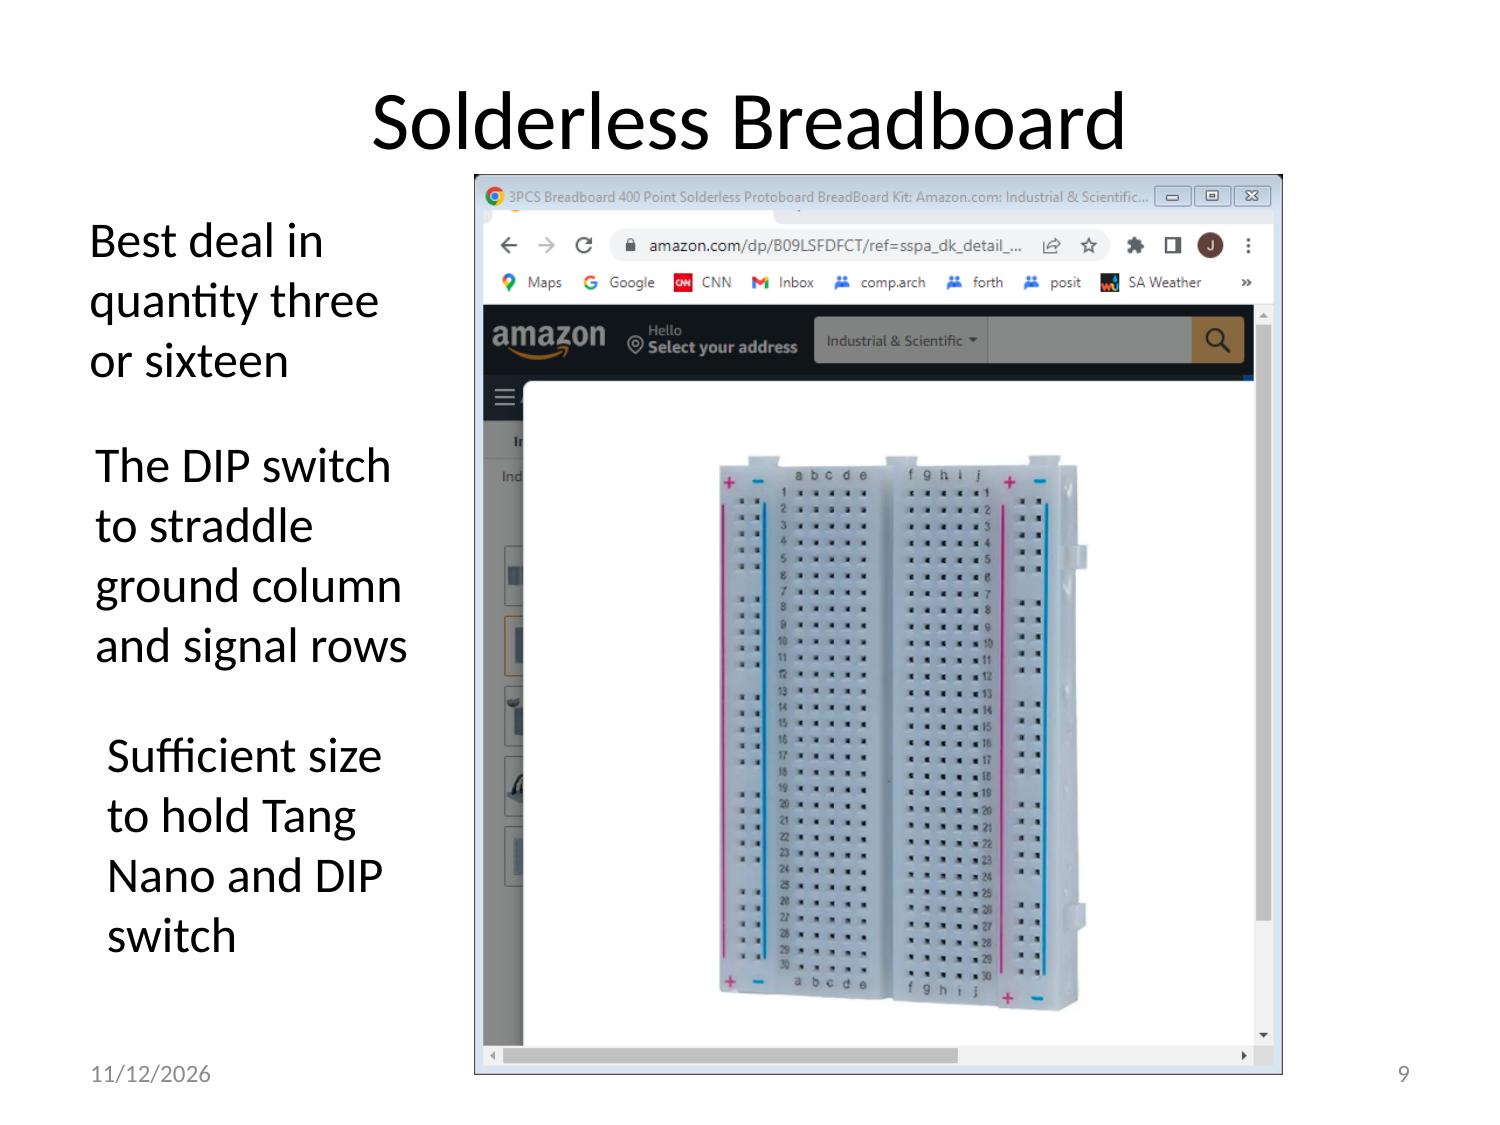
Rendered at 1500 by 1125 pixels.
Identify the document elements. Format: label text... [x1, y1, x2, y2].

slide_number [75, 1042, 425, 1103]
text_box Best deal in quantity three or sixteen [74, 199, 400, 395]
text_box Sufficient size to hold Tang Nano and DIP switch [92, 715, 433, 970]
text_box The DIP switch to straddle ground column and signal rows [80, 424, 459, 680]
title Solderless Breadboard [75, 45, 1425, 188]
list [474, 174, 1283, 1076]
slide_number 9 [1074, 1042, 1425, 1103]
